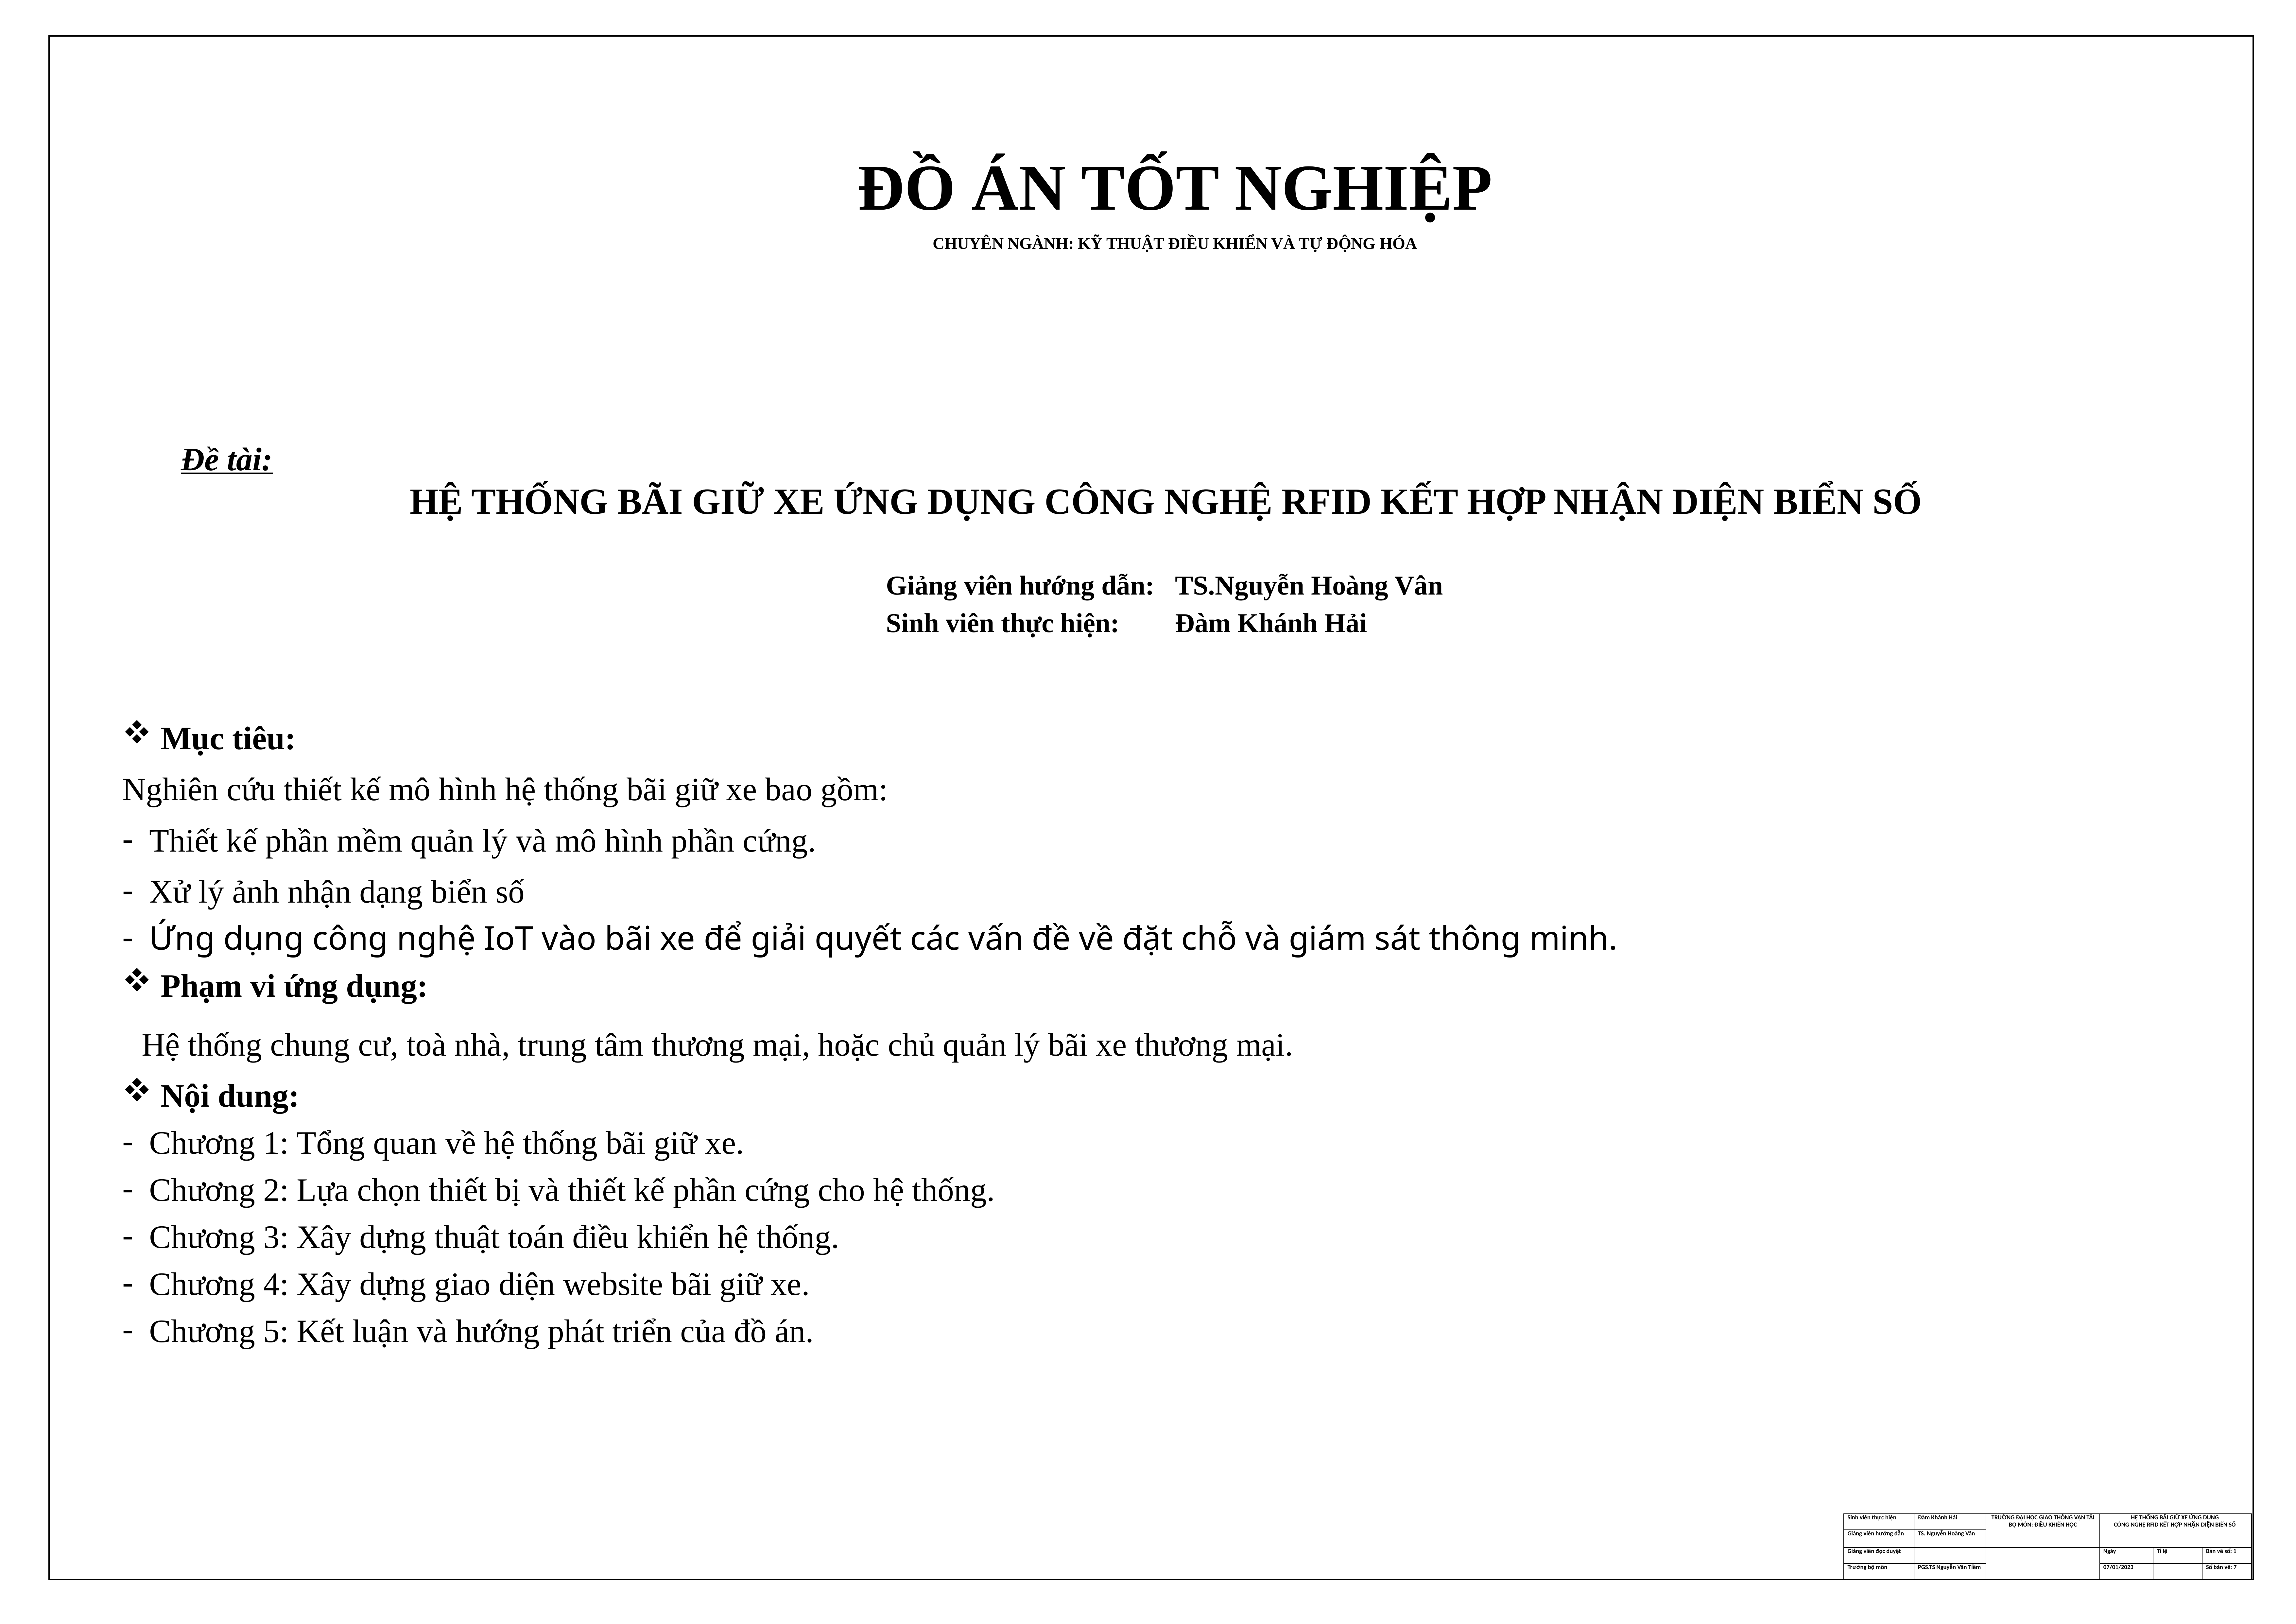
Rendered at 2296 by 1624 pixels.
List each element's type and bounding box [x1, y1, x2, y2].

text_box [49, 36, 2254, 1580]
